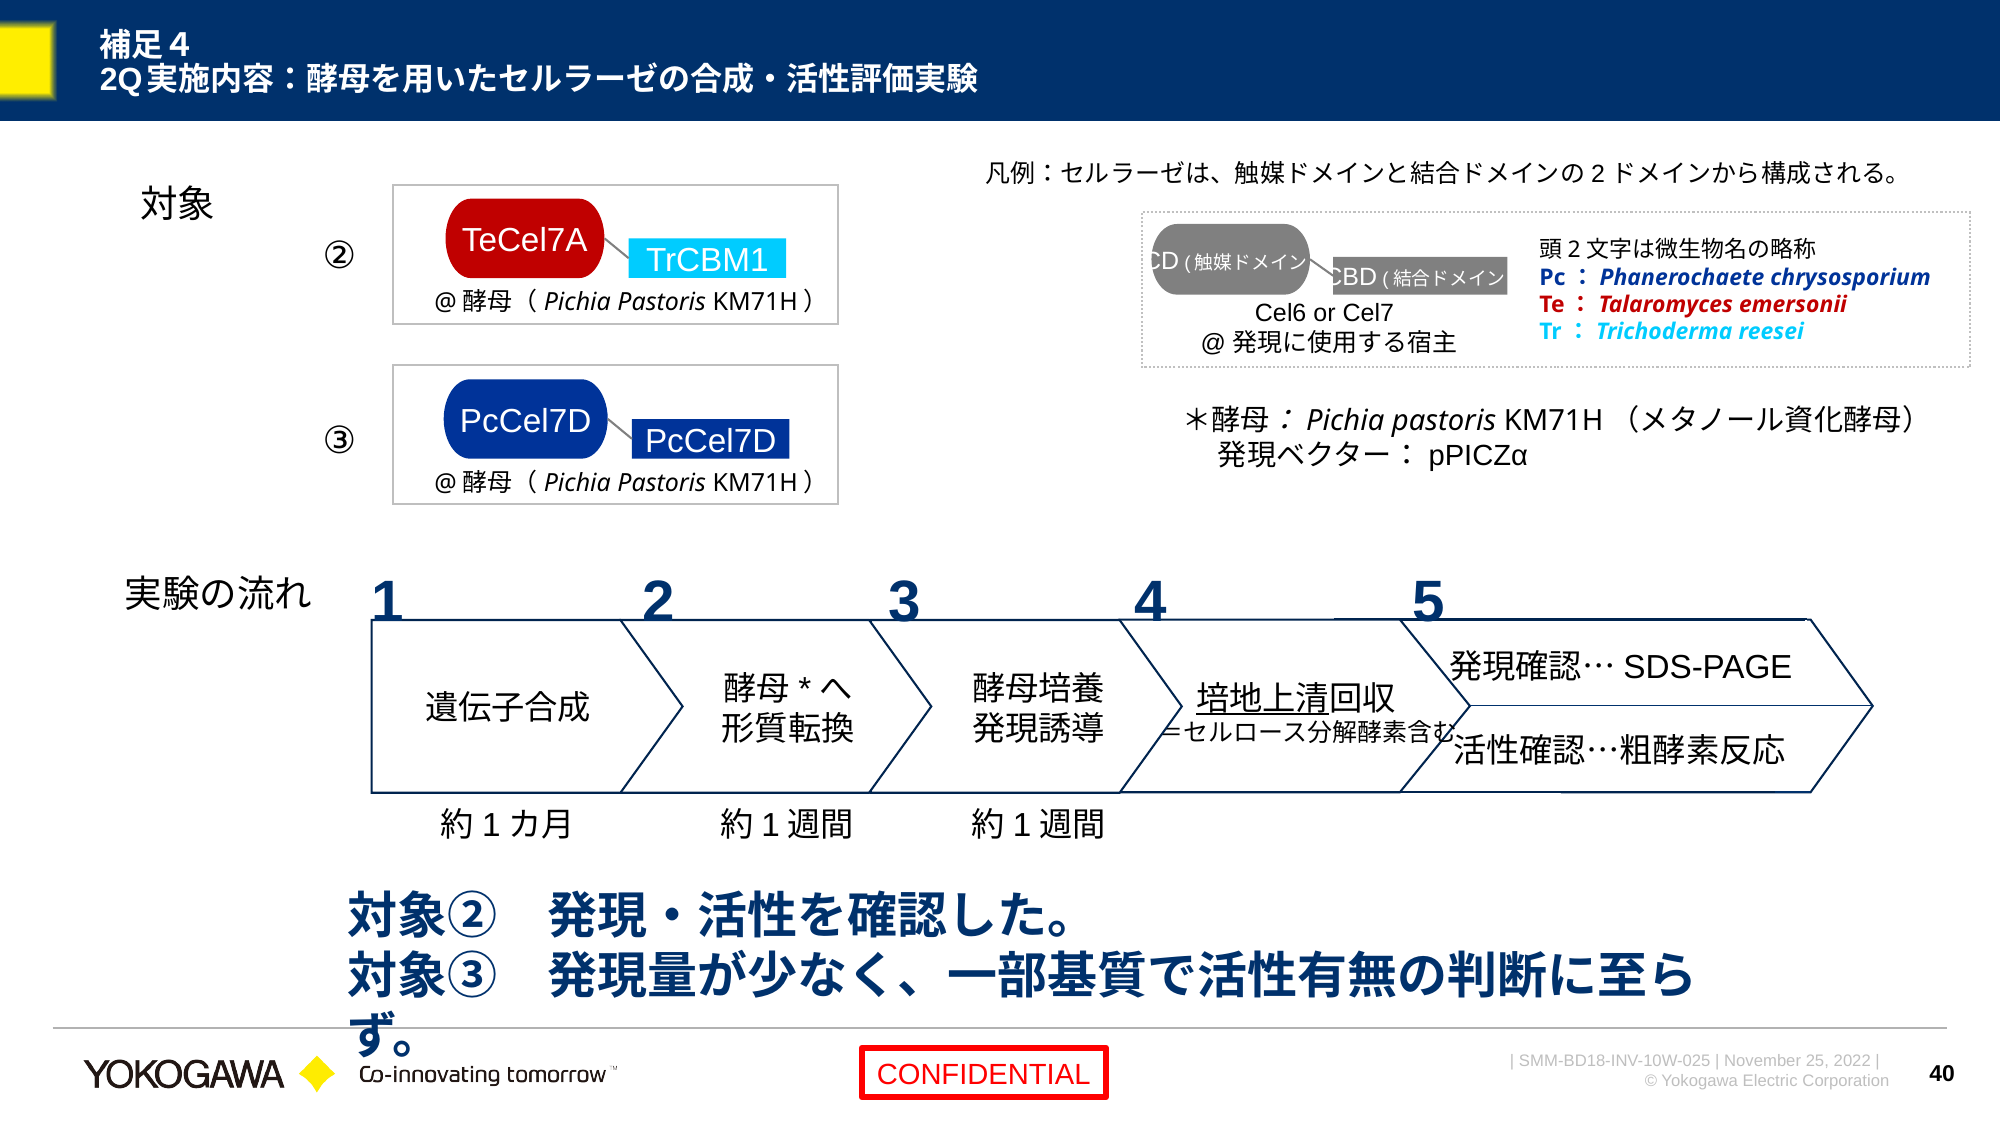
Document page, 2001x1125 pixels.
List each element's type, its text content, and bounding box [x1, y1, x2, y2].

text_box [1182, 619, 1470, 793]
text_box 対象 [125, 172, 230, 233]
text_box 5 [1397, 556, 1460, 619]
text_box 約1カ月 [426, 795, 590, 851]
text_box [305, 365, 871, 505]
title 補足４ 2Q実施内容：酵母を用いたセルラーゼの合成・活性評価実験 [84, 20, 1955, 106]
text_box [1470, 706, 1873, 793]
text_box 2 [628, 556, 691, 619]
text_box 実験の流れ [109, 562, 327, 623]
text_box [305, 184, 871, 324]
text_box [1141, 211, 1970, 368]
text_box 約1週間 [956, 795, 1121, 851]
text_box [683, 619, 932, 793]
text_box 対象② 発現・活性を確認した。 対象③ 発現量が少なく、一部基質で活性有無の判断に至らず。 [332, 876, 1721, 1071]
text_box 1 [356, 556, 419, 641]
text_box 3 [873, 556, 937, 619]
text_box 約1週間 [705, 795, 869, 851]
text_box 凡例：セルラーゼは、触媒ドメインと結合ドメインの2ドメインから構成される。 [970, 150, 1926, 196]
text_box 4 [1120, 556, 1183, 619]
picture [0, 6, 69, 115]
picture [83, 1055, 617, 1093]
slide_number 40 [1904, 1042, 1970, 1103]
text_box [932, 619, 1182, 793]
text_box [1470, 619, 1873, 705]
text_box ＊酵母：Pichia pastoris KM71H（メタノール資化酵母） 発現ベクター：pPICZα [1167, 393, 1955, 479]
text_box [371, 619, 683, 793]
